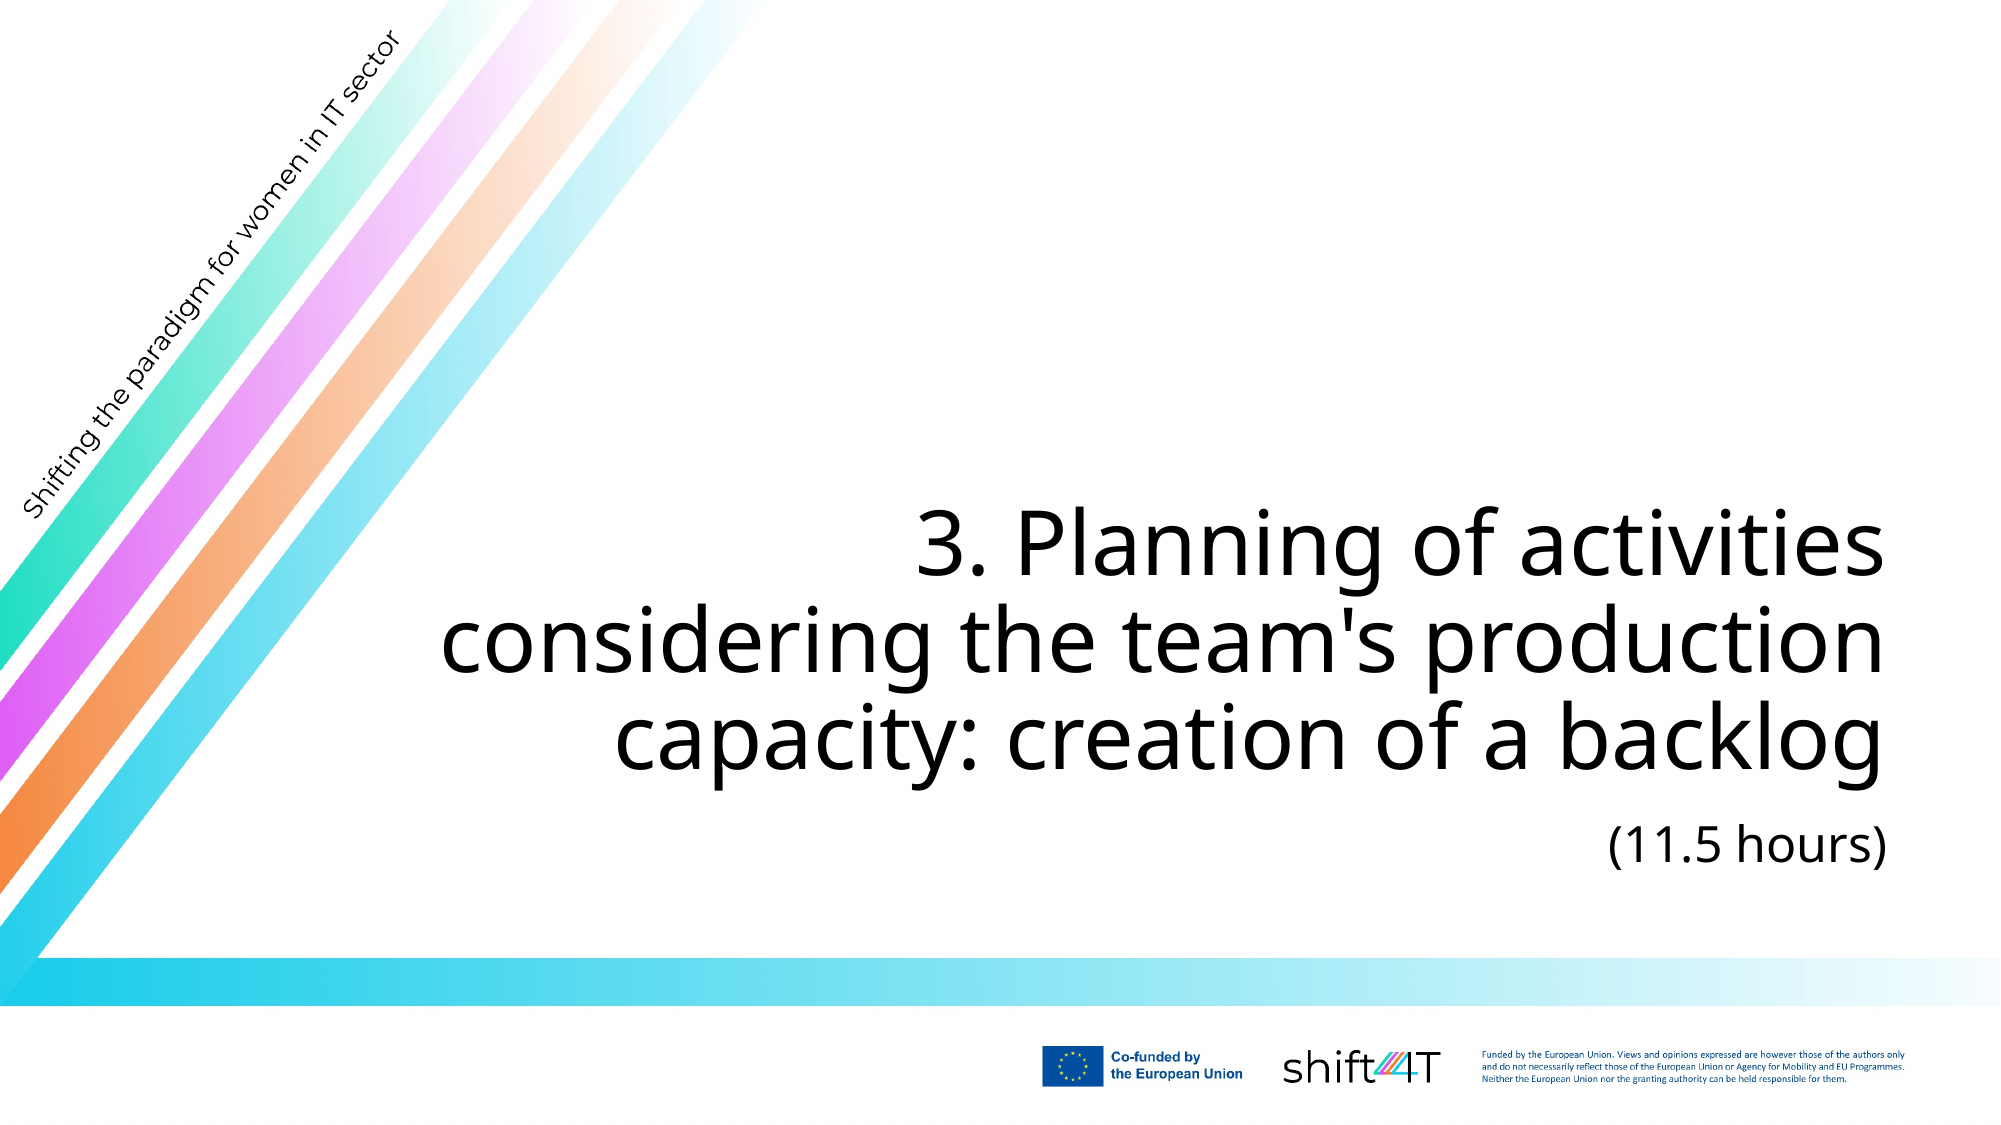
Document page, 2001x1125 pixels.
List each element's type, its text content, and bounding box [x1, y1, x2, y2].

title 3. Planning of activities considering the team's production capacity: creation of a backlog [402, 404, 1903, 797]
picture [0, 0, 2000, 1125]
subtitle (11.5 hours) [402, 811, 1903, 1084]
